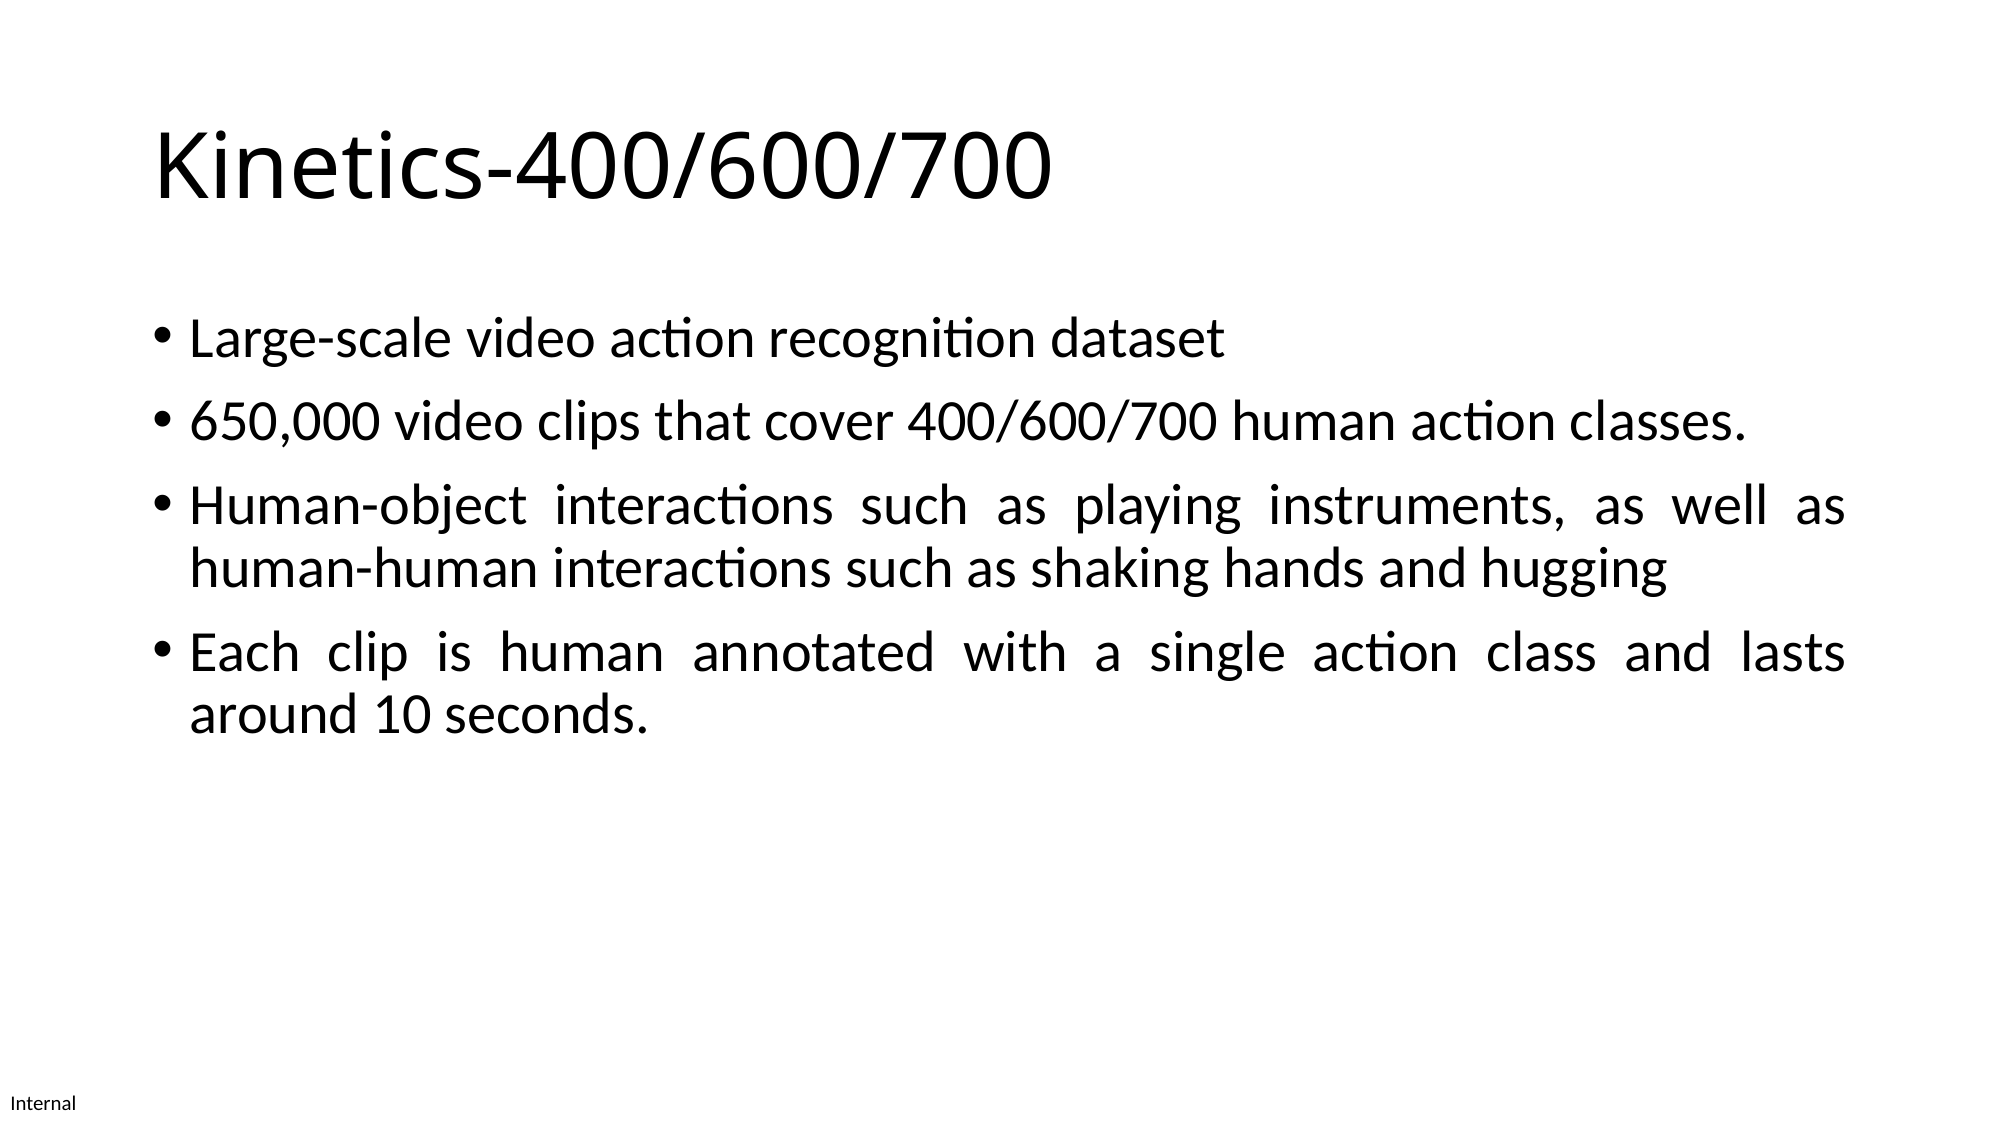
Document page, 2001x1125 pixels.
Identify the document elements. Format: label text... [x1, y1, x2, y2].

title Kinetics-400/600/700 [137, 59, 1863, 278]
list Large-scale video action recognition dataset 650,000 video clips that cover 400/600/700 human action classes. Human-object interactions such as playing instruments, as well as human-human interactions such as shaking hands and hugging Each clip is human annotated with a single action class and lasts around 10 seconds. [137, 299, 1863, 1066]
